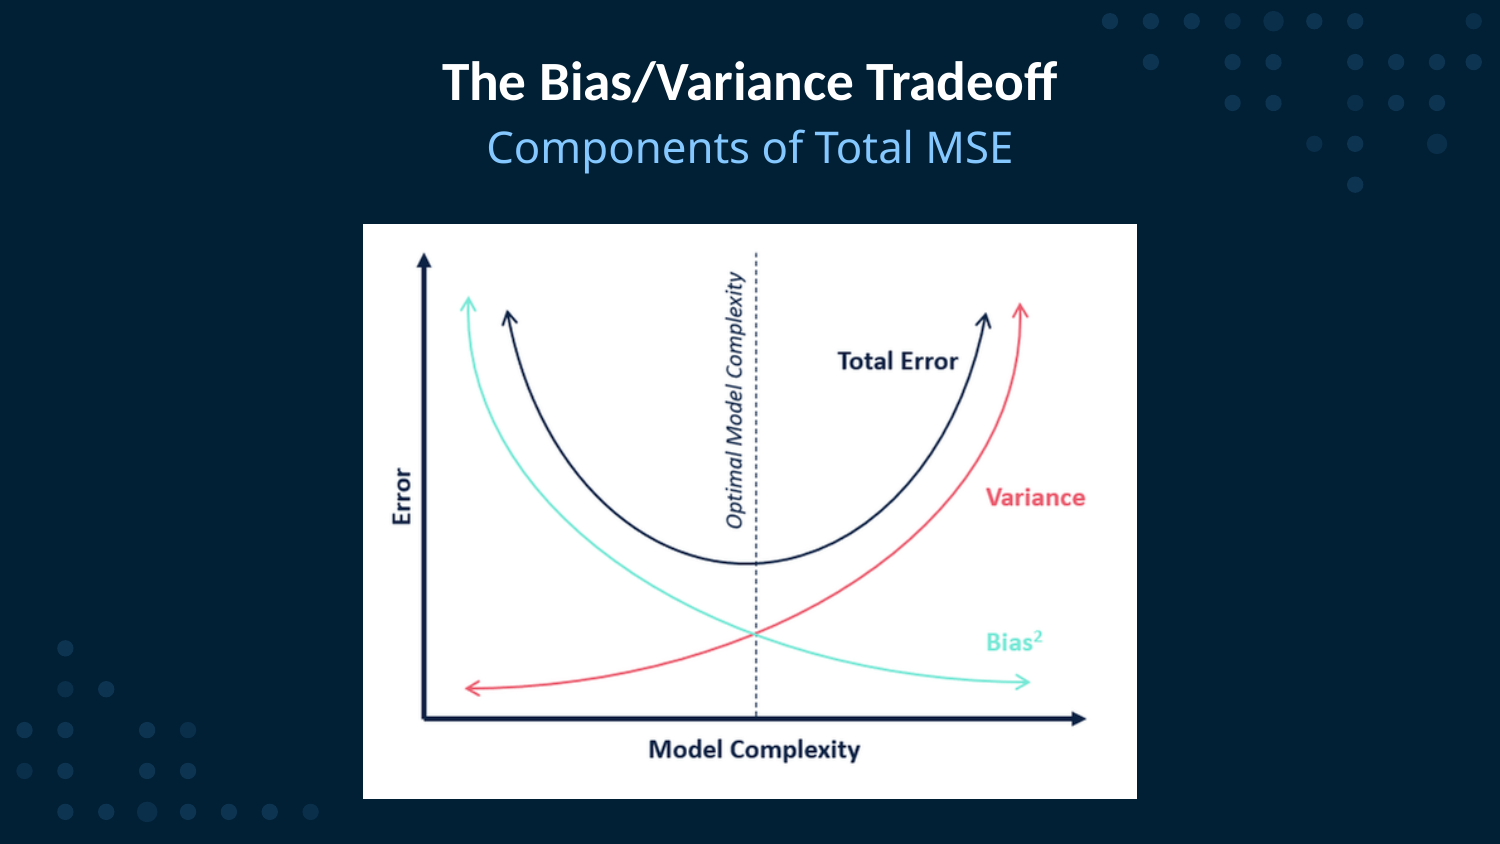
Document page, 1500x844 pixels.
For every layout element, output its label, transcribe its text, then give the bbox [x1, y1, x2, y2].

picture [363, 224, 1137, 799]
list Components of Total MSE [103, 120, 1397, 196]
title The Bias/Variance Tradeoff [103, 44, 1397, 120]
